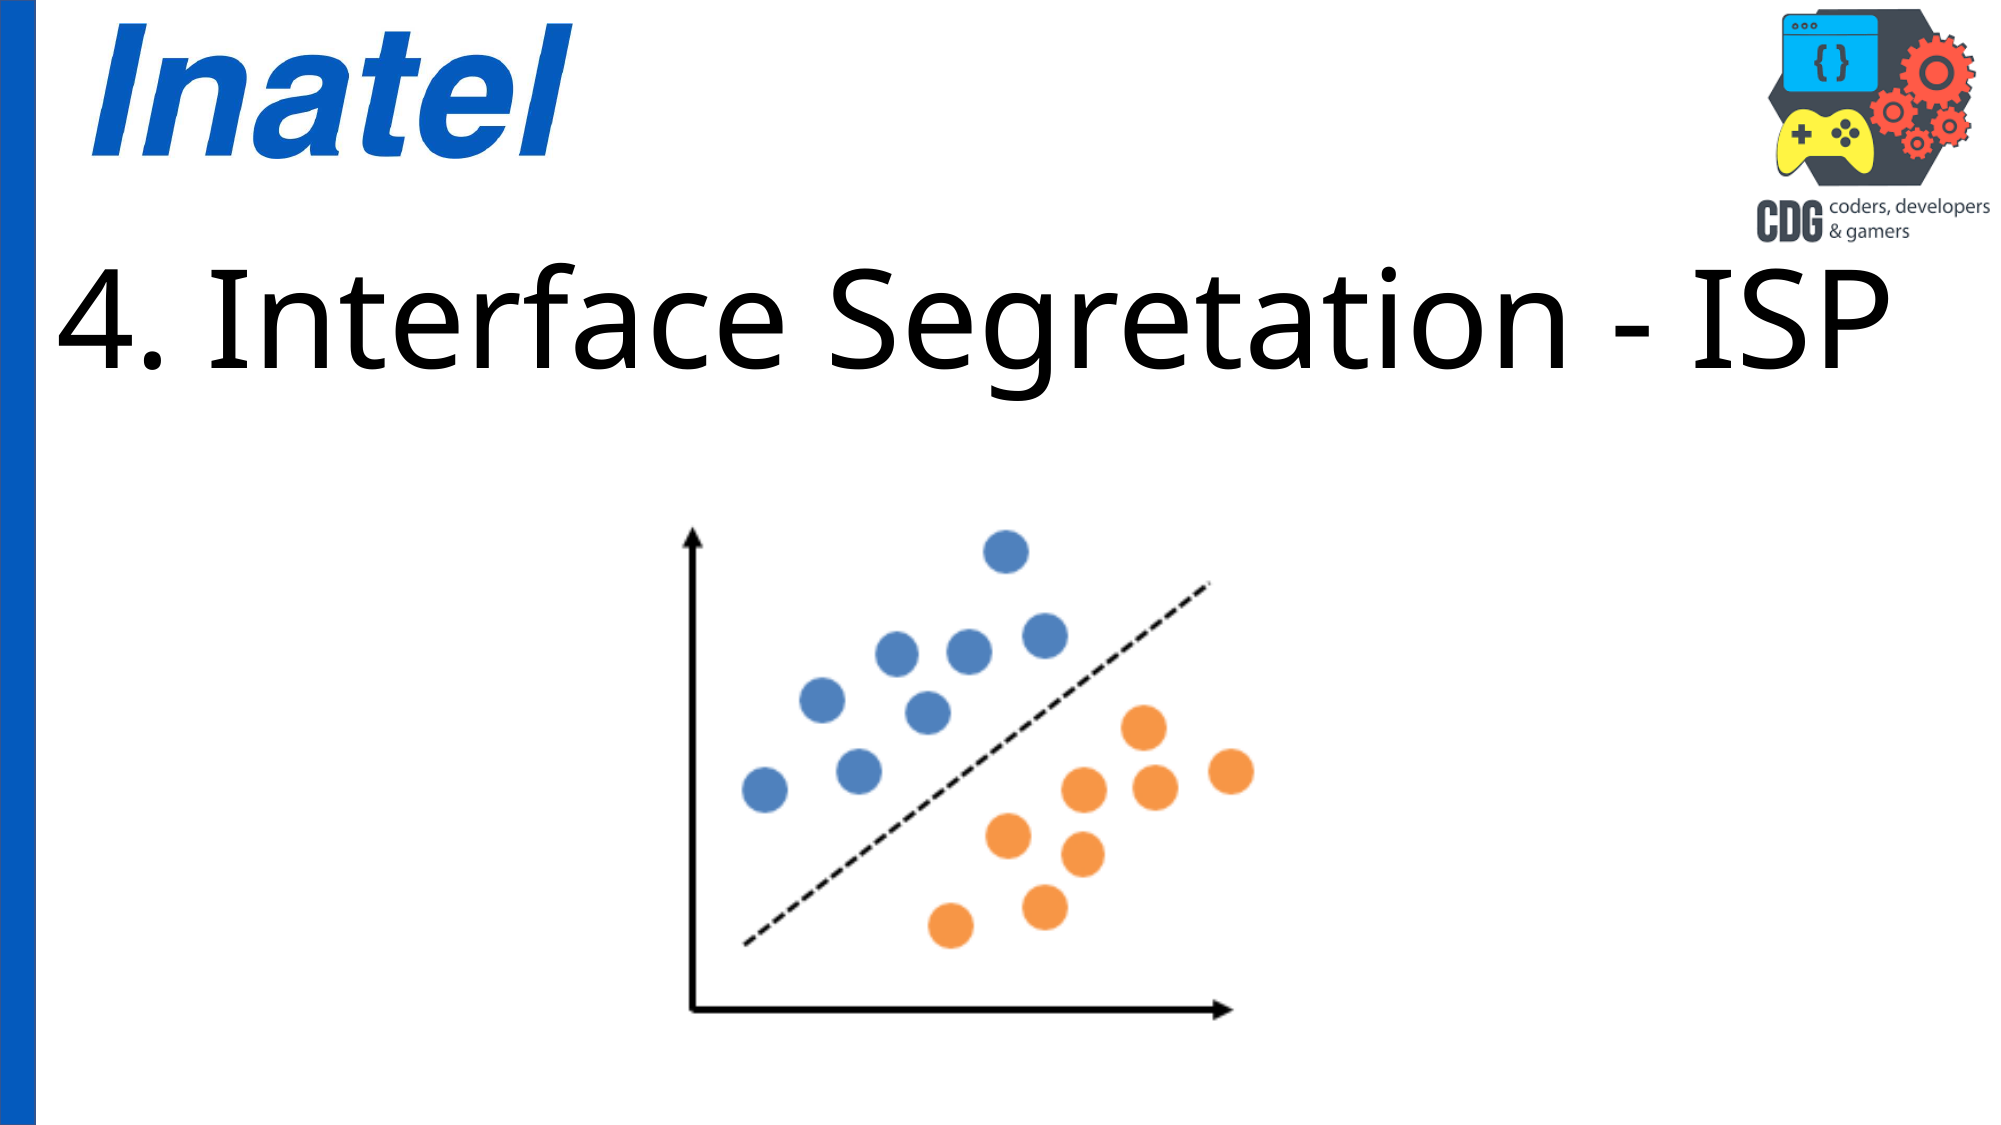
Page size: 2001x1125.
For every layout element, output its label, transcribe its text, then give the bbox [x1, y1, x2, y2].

picture [612, 448, 1388, 1113]
text_box 4. Interface Segretation - ISP [41, 224, 2000, 404]
picture [91, 23, 573, 159]
picture [1745, 0, 2000, 224]
